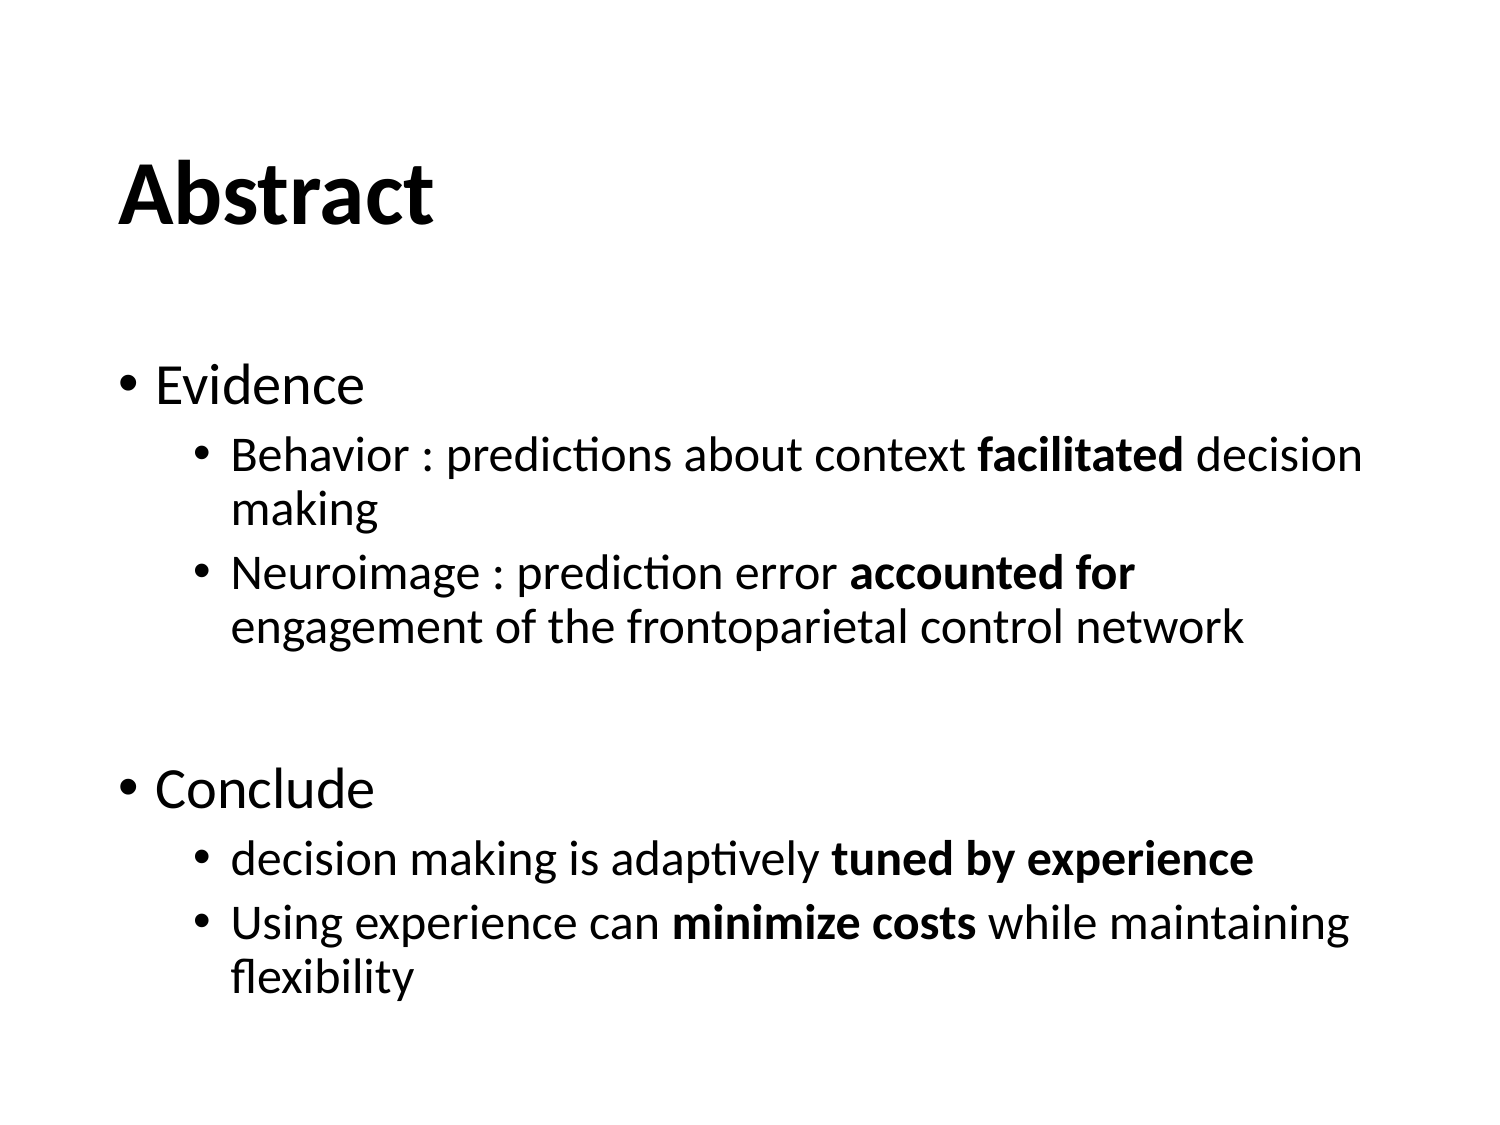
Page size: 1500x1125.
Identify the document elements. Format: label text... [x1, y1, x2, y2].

title Abstract [103, 85, 1397, 304]
list Evidence Behavior : predictions about context facilitated decision making Neuroimage : prediction error accounted for engagement of the frontoparietal control network Conclude decision making is adaptively tuned by experience Using experience can minimize costs while maintaining flexibility [103, 347, 1397, 1050]
